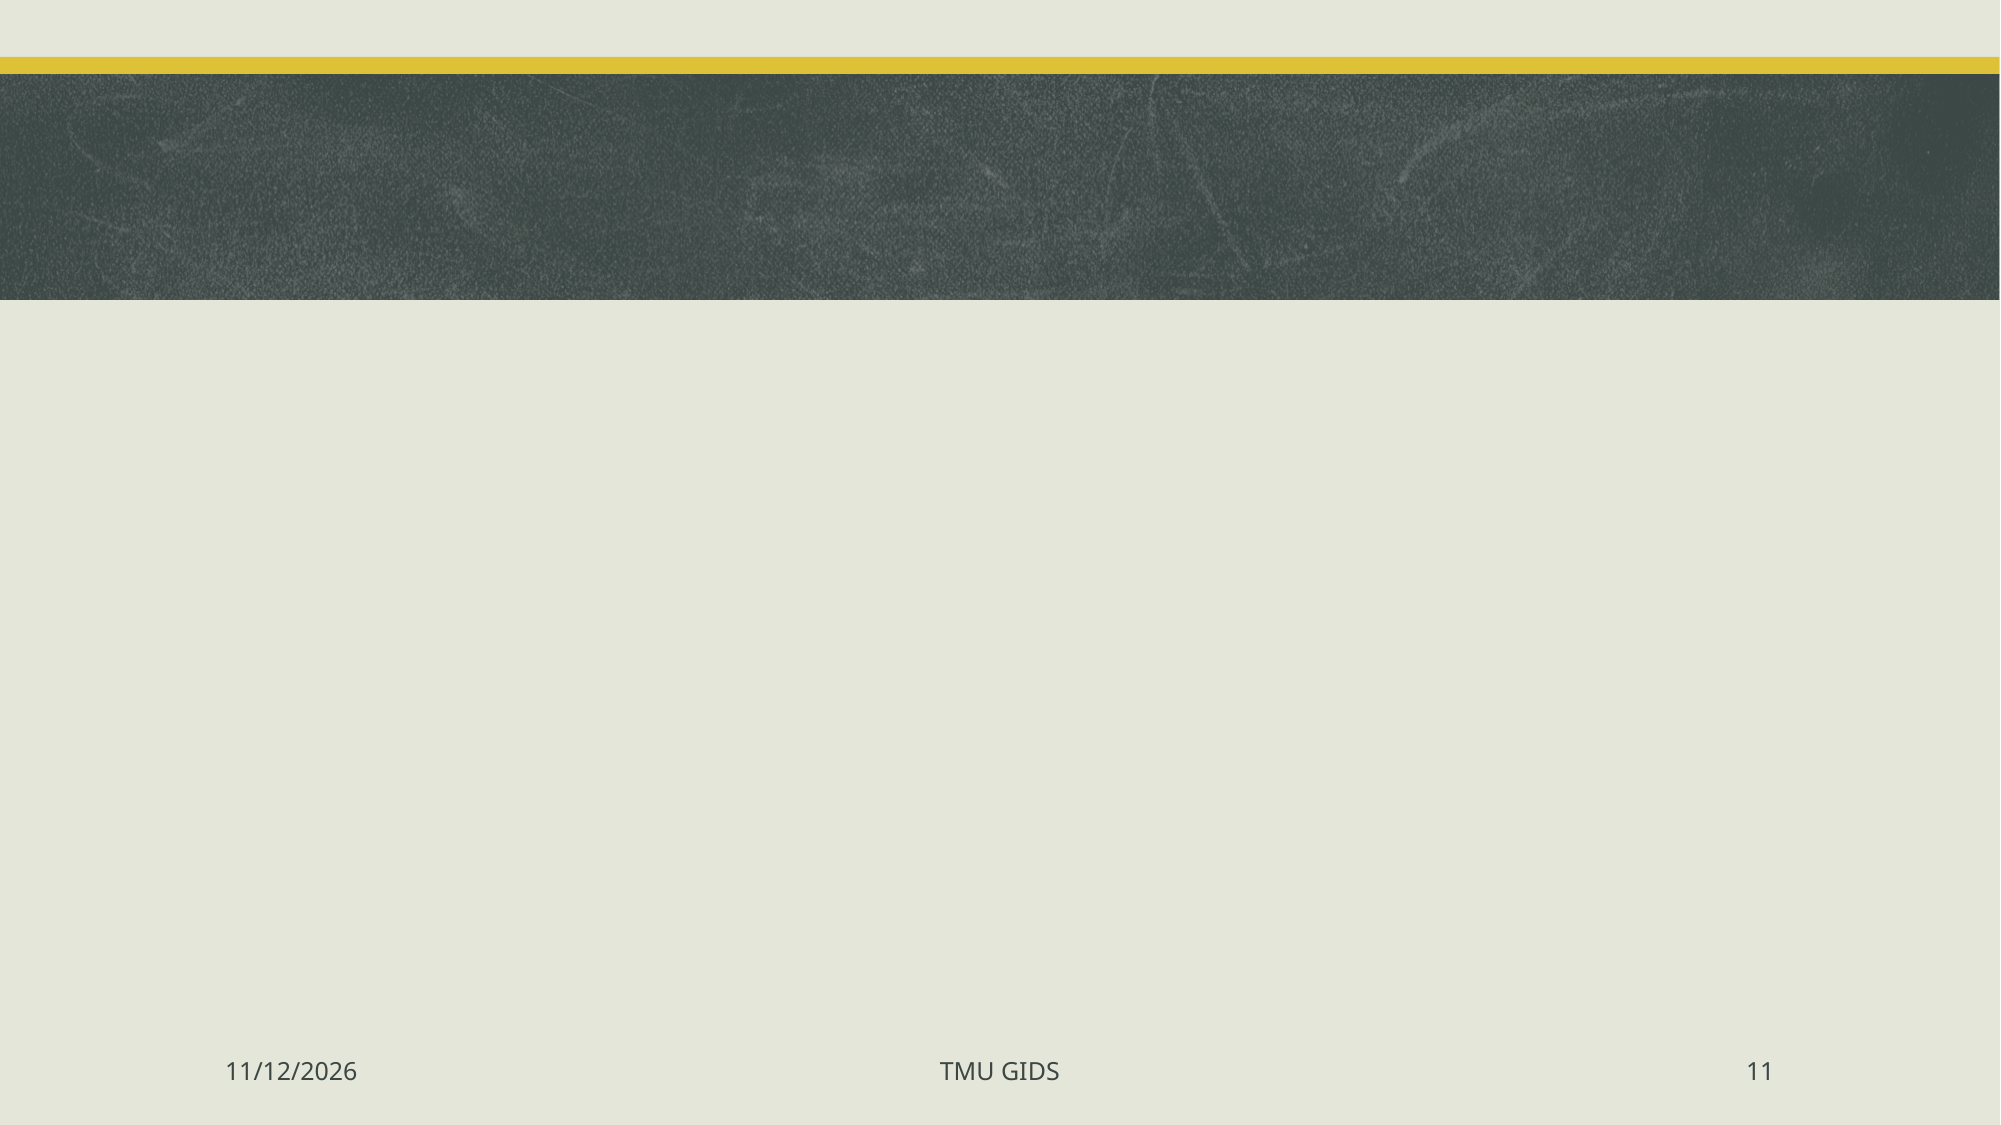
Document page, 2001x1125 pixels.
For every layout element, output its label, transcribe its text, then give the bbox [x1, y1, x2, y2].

footer TMU GIDS [533, 1042, 1466, 1103]
picture [0, 74, 2000, 300]
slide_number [210, 1042, 533, 1103]
slide_number 11 [1466, 1042, 1790, 1103]
